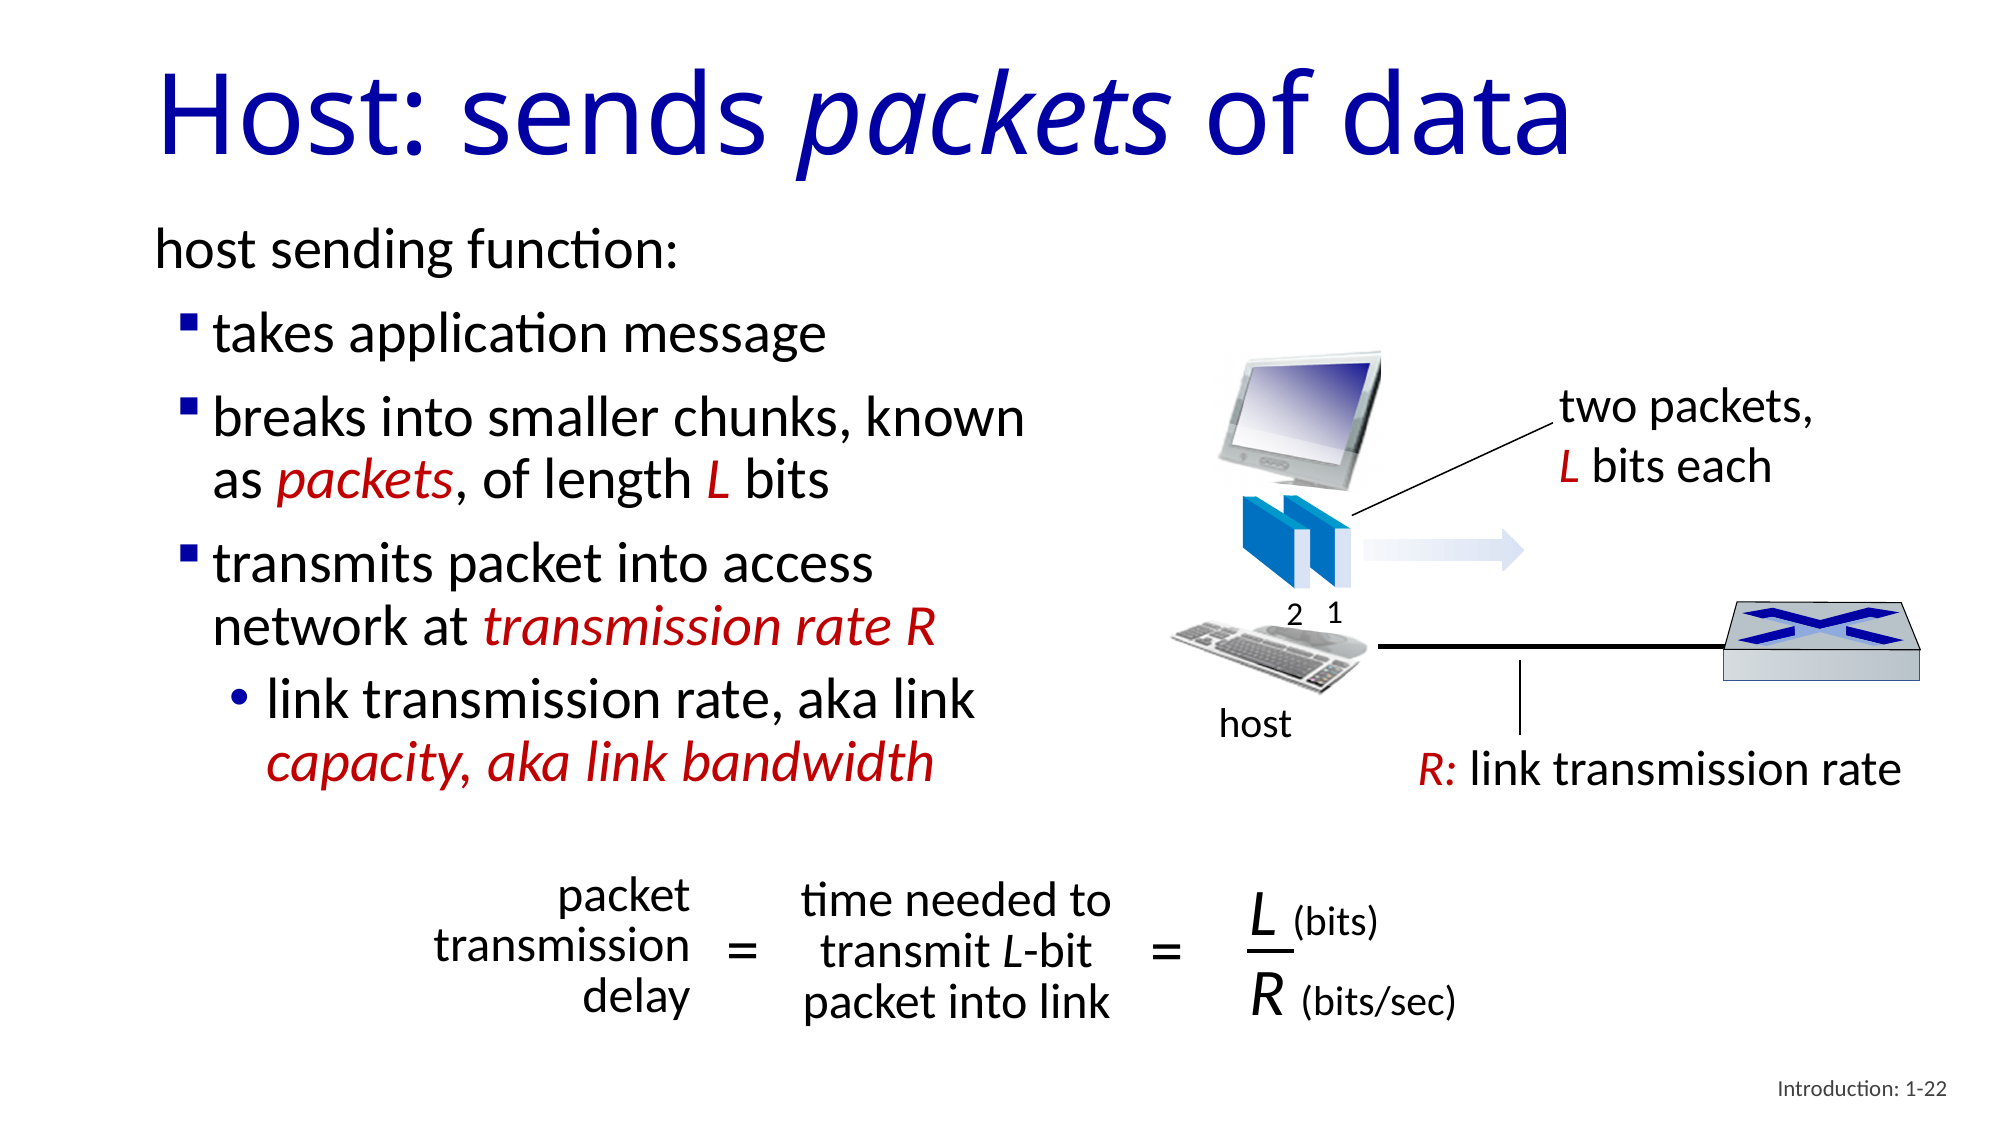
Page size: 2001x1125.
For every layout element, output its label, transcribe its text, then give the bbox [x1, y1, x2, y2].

text_box [1362, 526, 1526, 574]
text_box 2 [1271, 588, 1319, 614]
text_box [1242, 495, 1311, 589]
text_box host [1203, 699, 1308, 754]
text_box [1723, 601, 1921, 681]
text_box R: link transmission rate [1402, 727, 1918, 803]
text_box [1351, 422, 1553, 516]
slide_number Introduction: 1-22 [1512, 1056, 1963, 1117]
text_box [416, 861, 1475, 1039]
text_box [1187, 349, 1420, 494]
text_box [1165, 614, 1378, 699]
title Host: sends packets of data [139, 44, 1865, 192]
text_box host sending function: takes application message breaks into smaller chunks, known as packets, of length L bits transmits packet into access network at transmission rate R link transmission rate, aka link capacity, aka link bandwidth [139, 211, 1042, 978]
text_box 1 [1319, 583, 1358, 614]
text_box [1283, 494, 1351, 588]
text_box two packets, L bits each [1544, 365, 1841, 501]
